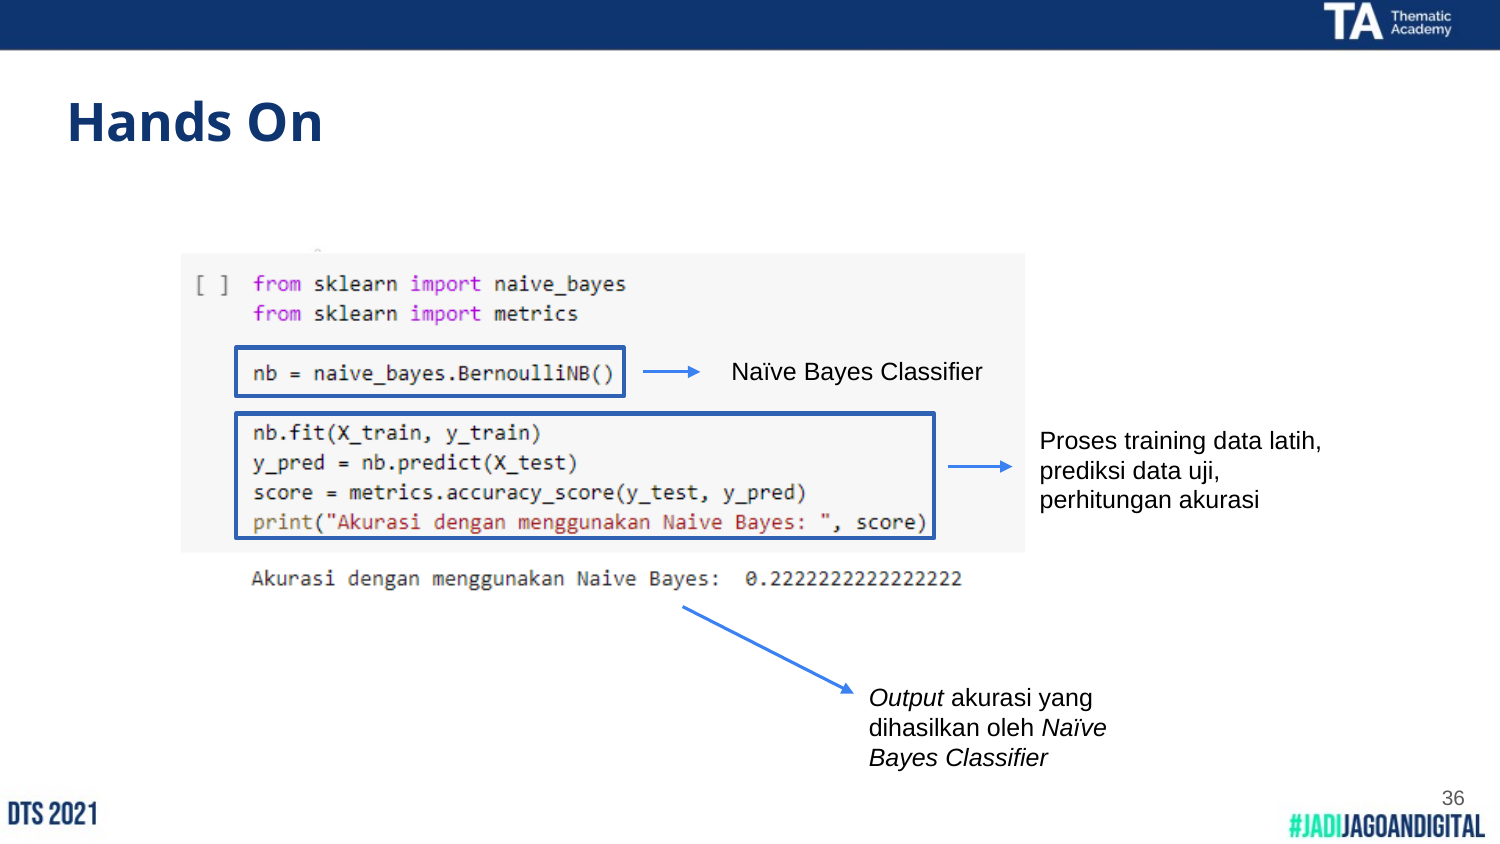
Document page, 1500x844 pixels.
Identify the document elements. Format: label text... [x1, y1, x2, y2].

text_box Proses training data latih, prediksi data uji, perhitungan akurasi [1030, 416, 1345, 522]
picture [0, 0, 1500, 844]
title Hands On [51, 72, 1449, 167]
text_box Output akurasi yang dihasilkan oleh Naïve Bayes Classifier [853, 674, 1198, 814]
slide_number 36 [1389, 764, 1480, 830]
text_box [682, 606, 855, 694]
